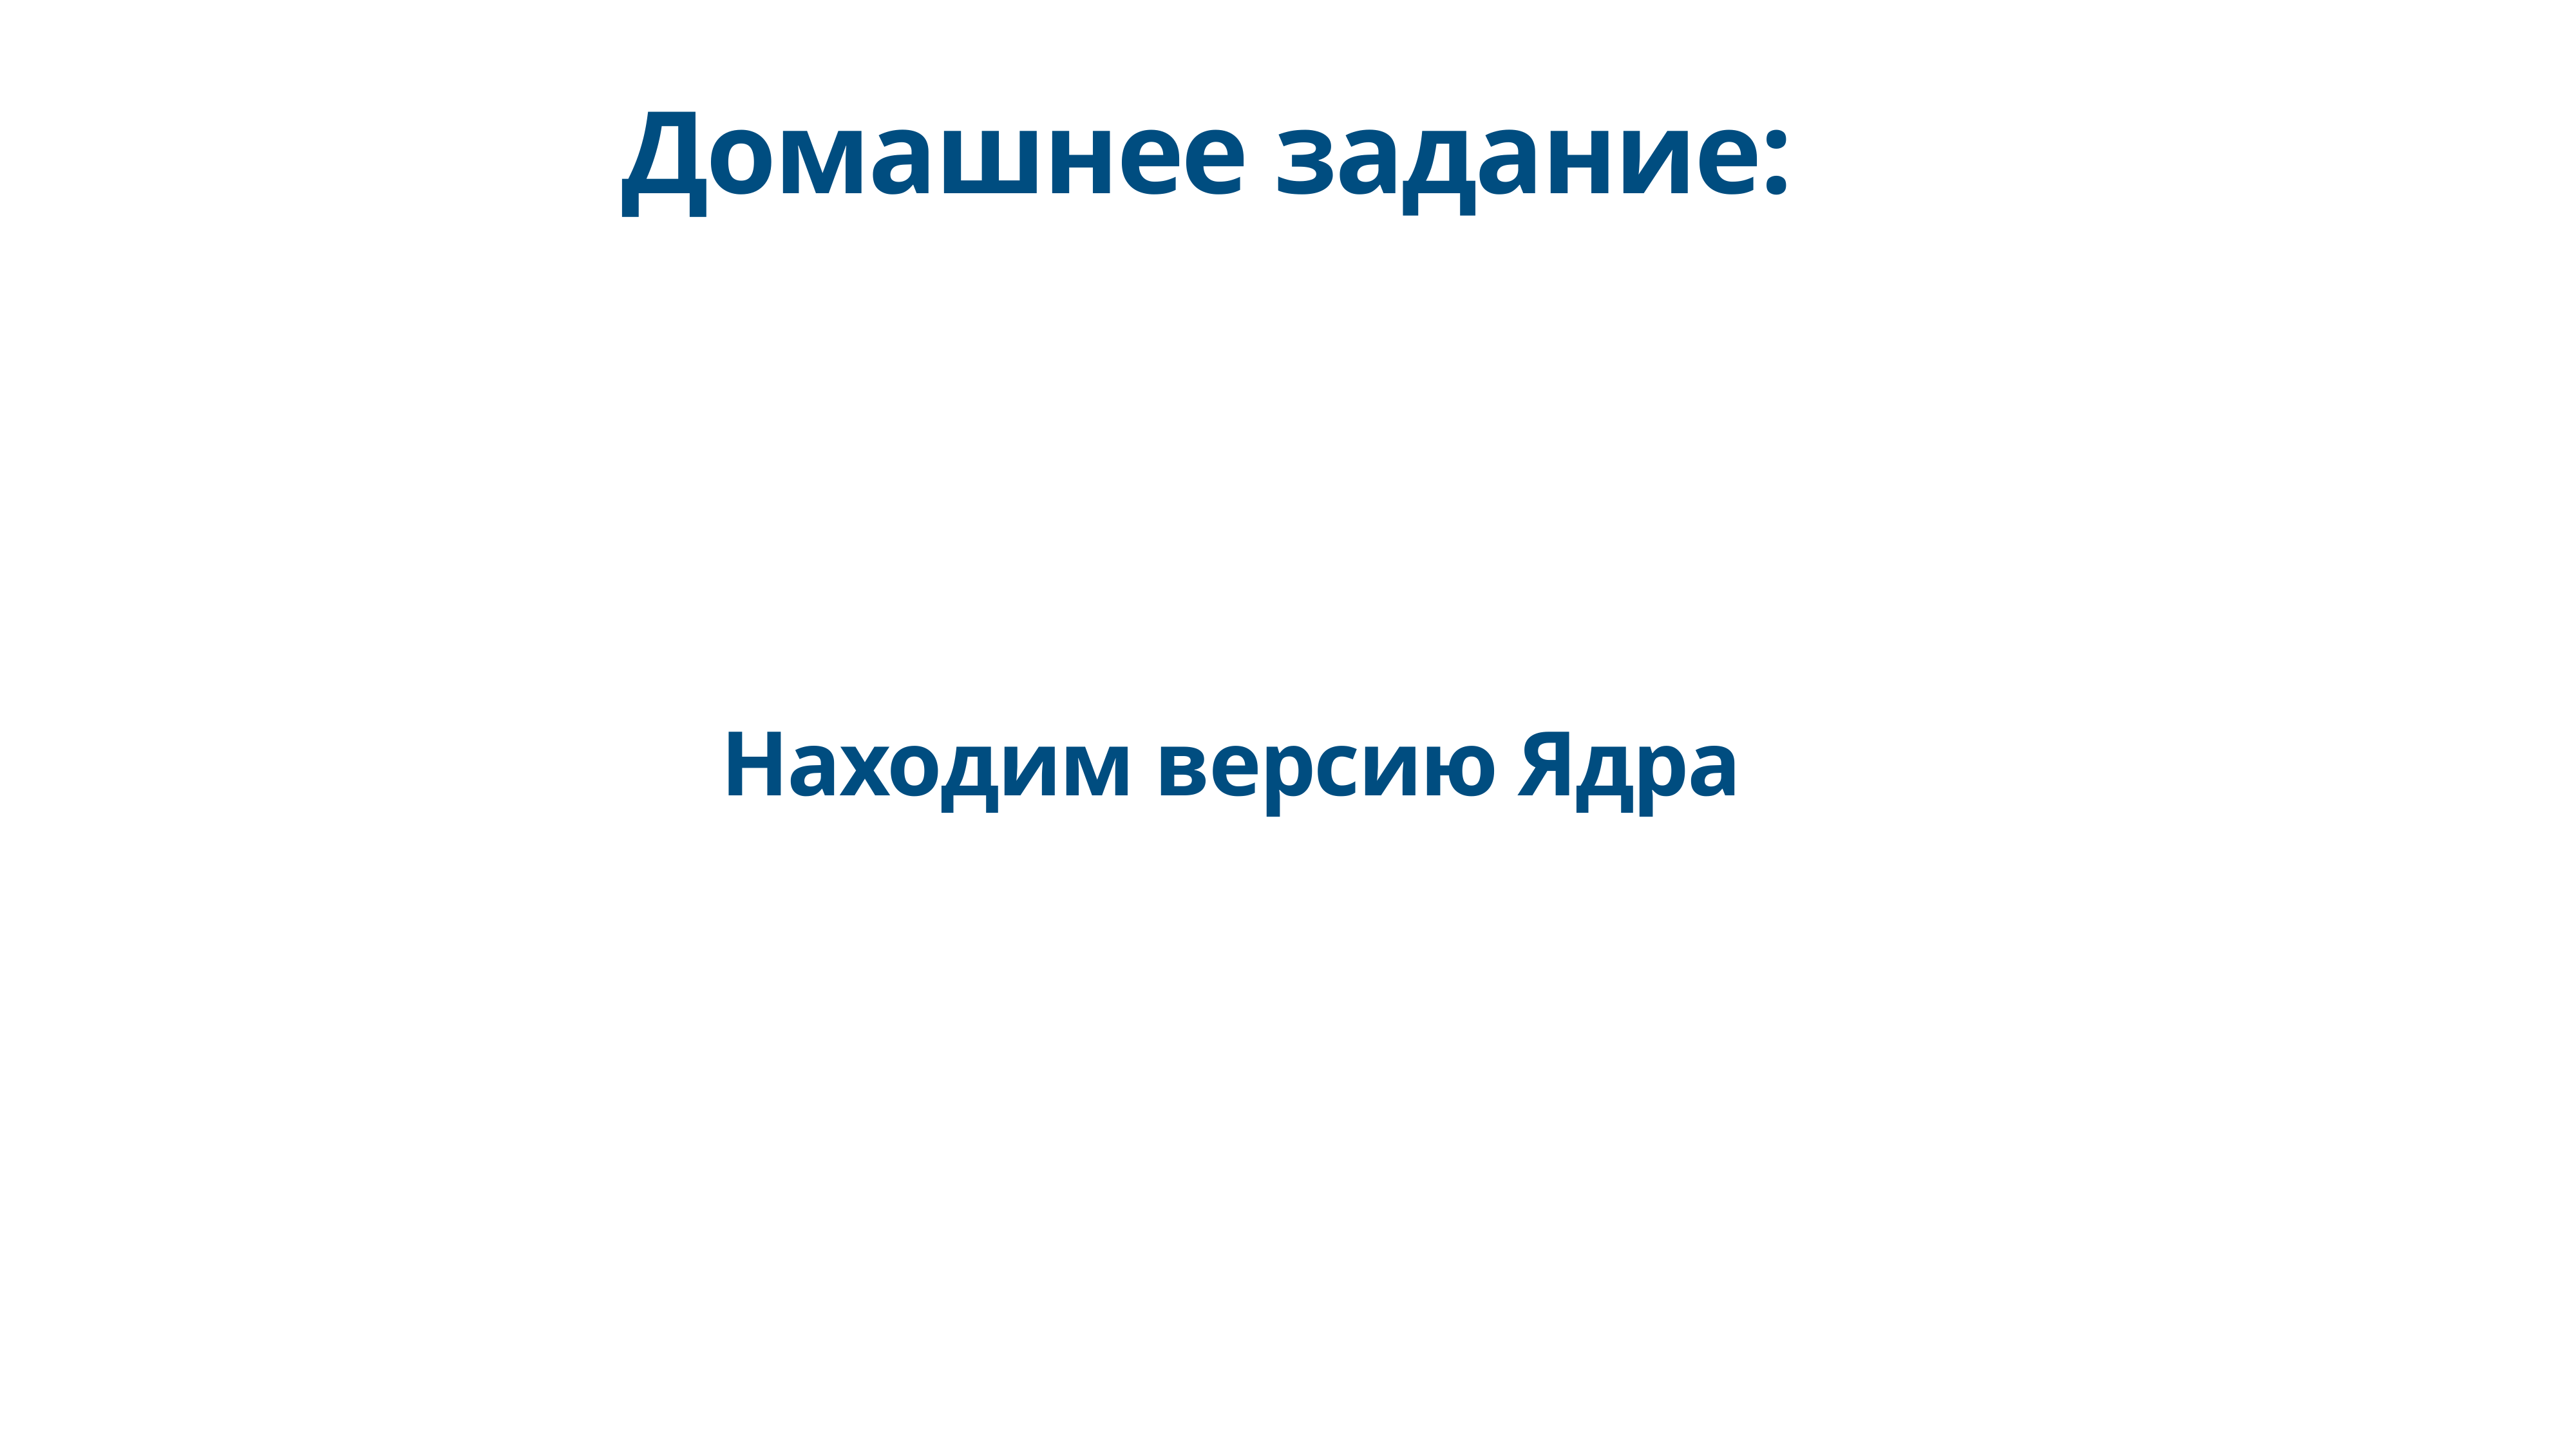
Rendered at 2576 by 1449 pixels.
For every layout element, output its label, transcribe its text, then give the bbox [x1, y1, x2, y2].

title Домашнее задание: [616, 100, 2576, 252]
text_box Находим версию Ядра [715, 721, 2576, 873]
text_box [173, 695, 2495, 847]
